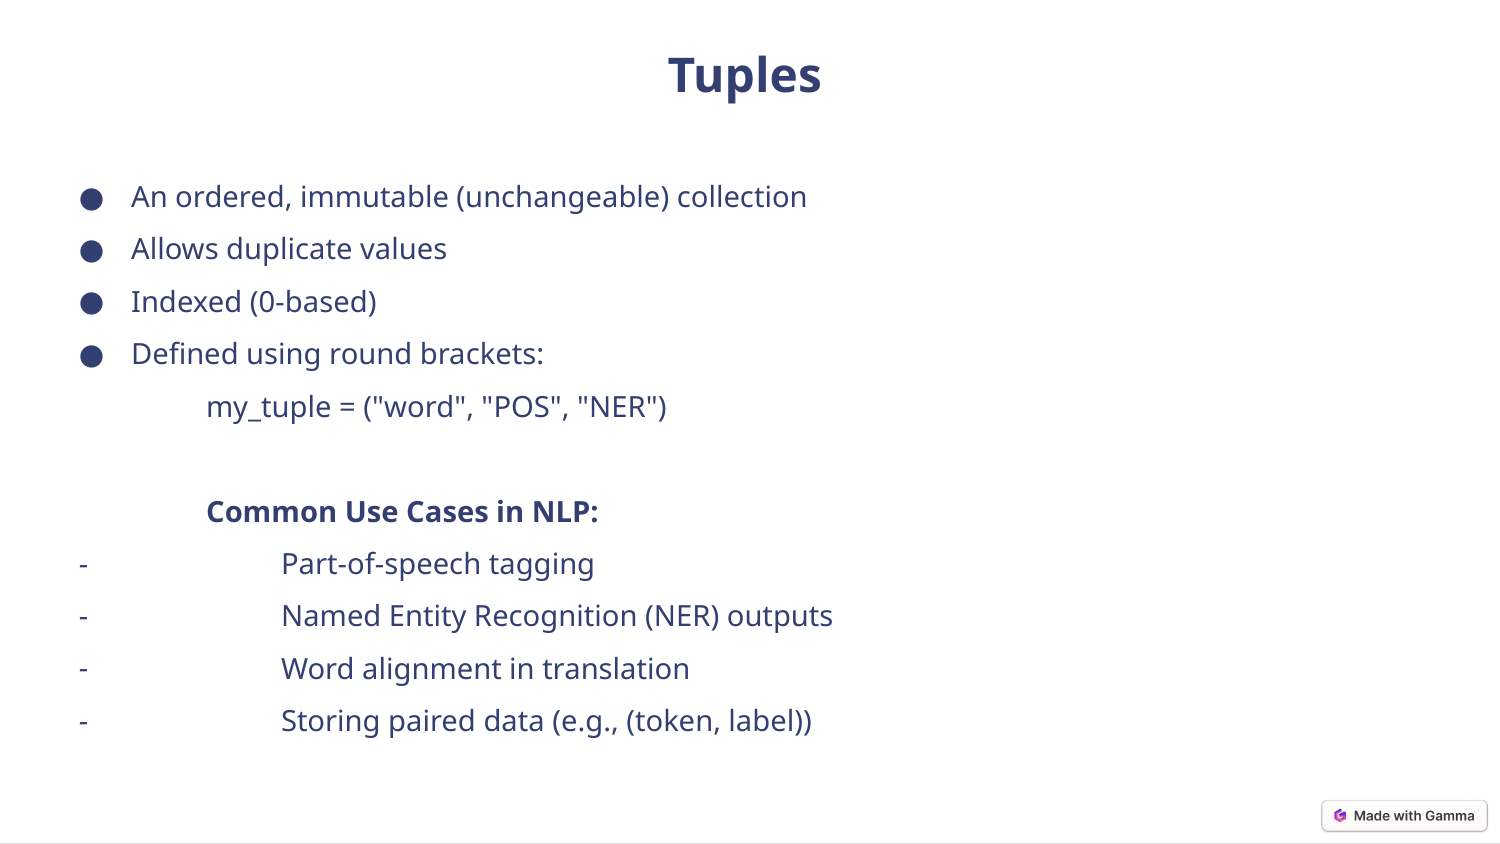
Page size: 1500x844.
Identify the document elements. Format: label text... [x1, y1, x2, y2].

picture [1463, 794, 1493, 837]
text_box An ordered, immutable (unchangeable) collection Allows duplicate values Indexed (0-based) Defined using round brackets: my_tuple = ("word", "POS", "NER") Common Use Cases in NLP: Part-of-speech tagging Named Entity Recognition (NER) outputs Word alignment in translation Storing paired data (e.g., (token, label)) [56, 160, 1463, 844]
text_box Tuples [667, 30, 933, 110]
